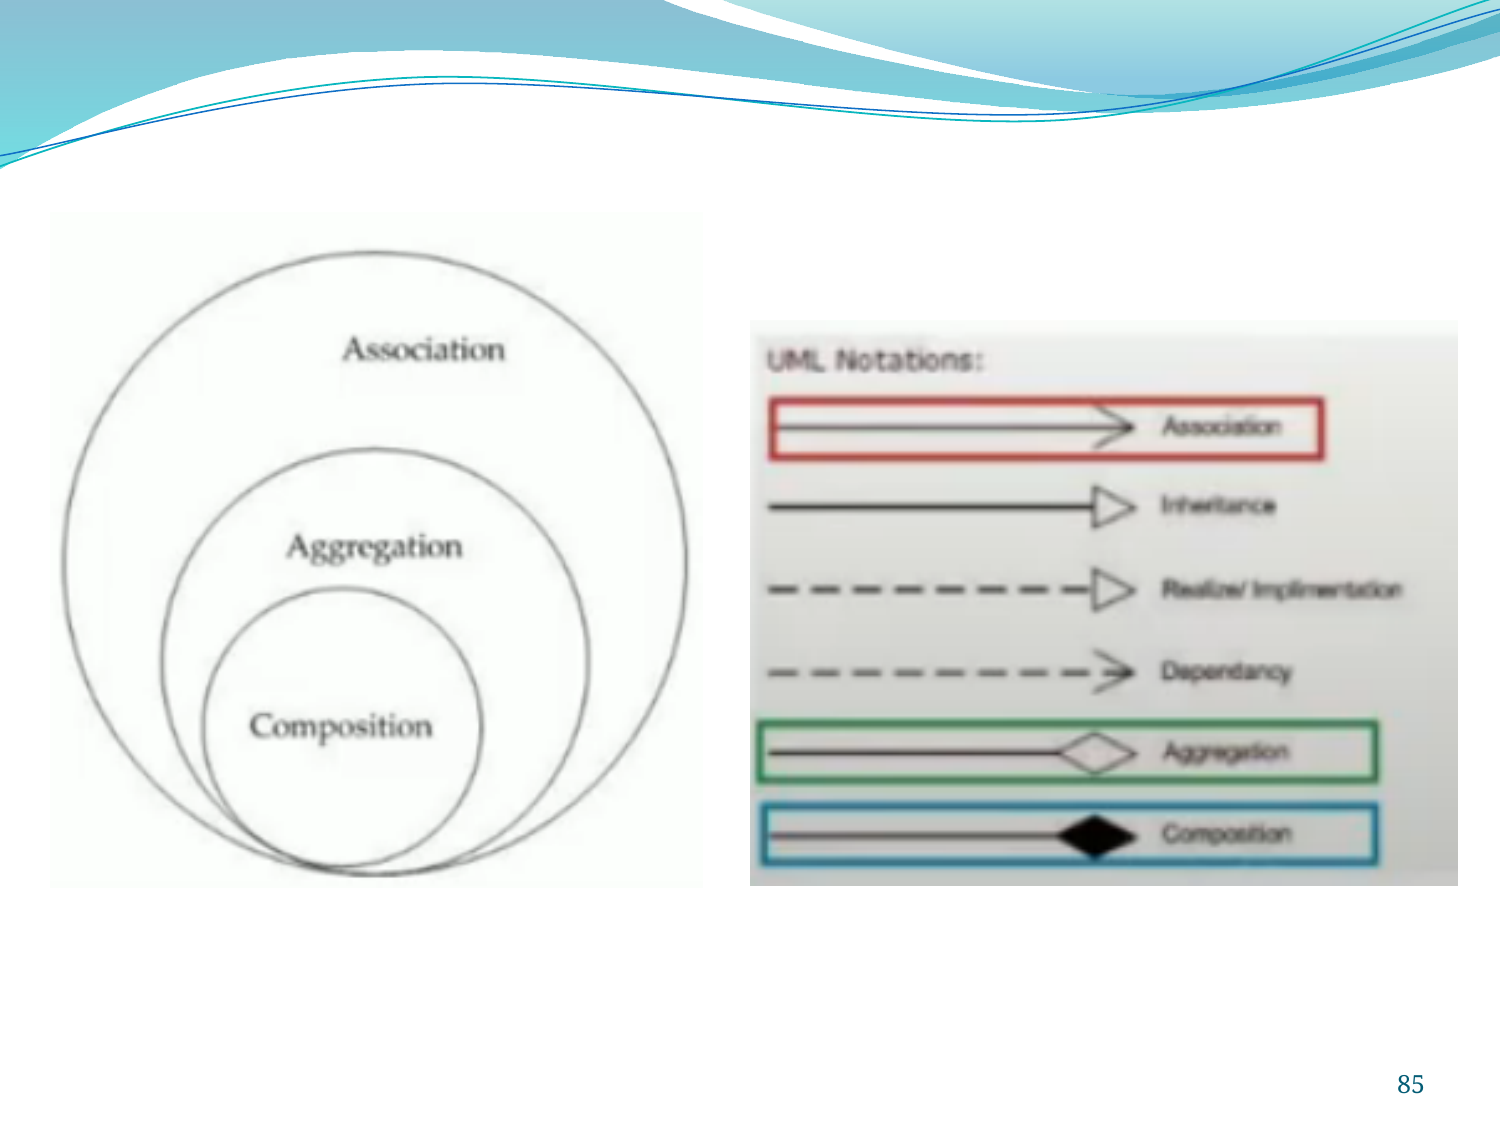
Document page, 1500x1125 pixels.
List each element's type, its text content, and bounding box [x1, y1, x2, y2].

picture [749, 320, 1458, 887]
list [49, 212, 703, 888]
slide_number 85 [1299, 1042, 1425, 1103]
